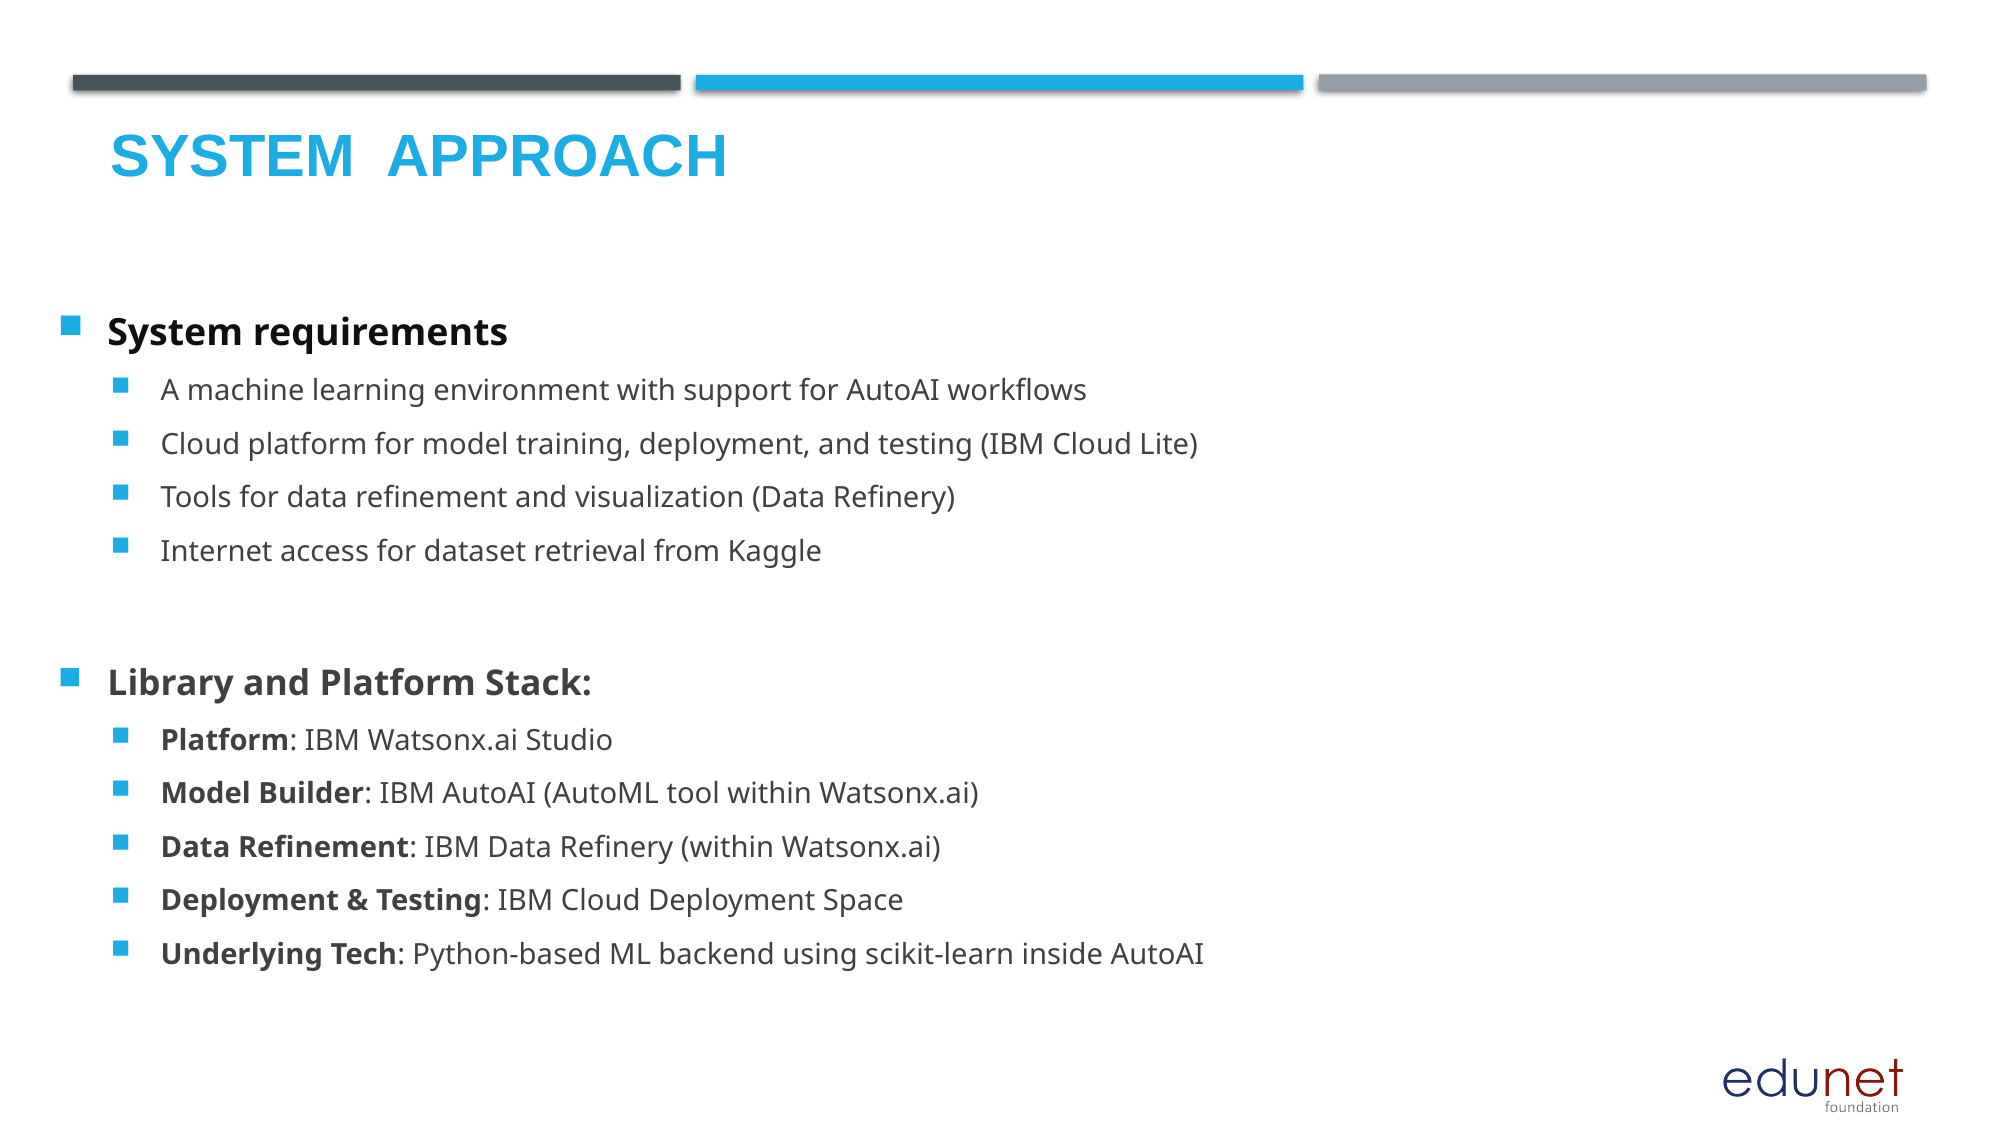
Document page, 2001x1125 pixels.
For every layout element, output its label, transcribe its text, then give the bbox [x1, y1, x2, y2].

list System requirements A machine learning environment with support for AutoAI workflows Cloud platform for model training, deployment, and testing (IBM Cloud Lite) Tools for data refinement and visualization (Data Refinery) Internet access for dataset retrieval from Kaggle Library and Platform Stack: Platform: IBM Watsonx.ai Studio Model Builder: IBM AutoAI (AutoML tool within Watsonx.ai) Data Refinement: IBM Data Refinery (within Watsonx.ai) Deployment & Testing: IBM Cloud Deployment Space Underlying Tech: Python-based ML backend using scikit-learn inside AutoAI [42, 197, 1852, 1077]
picture [1719, 1056, 1905, 1116]
title System Approach [95, 108, 1905, 196]
